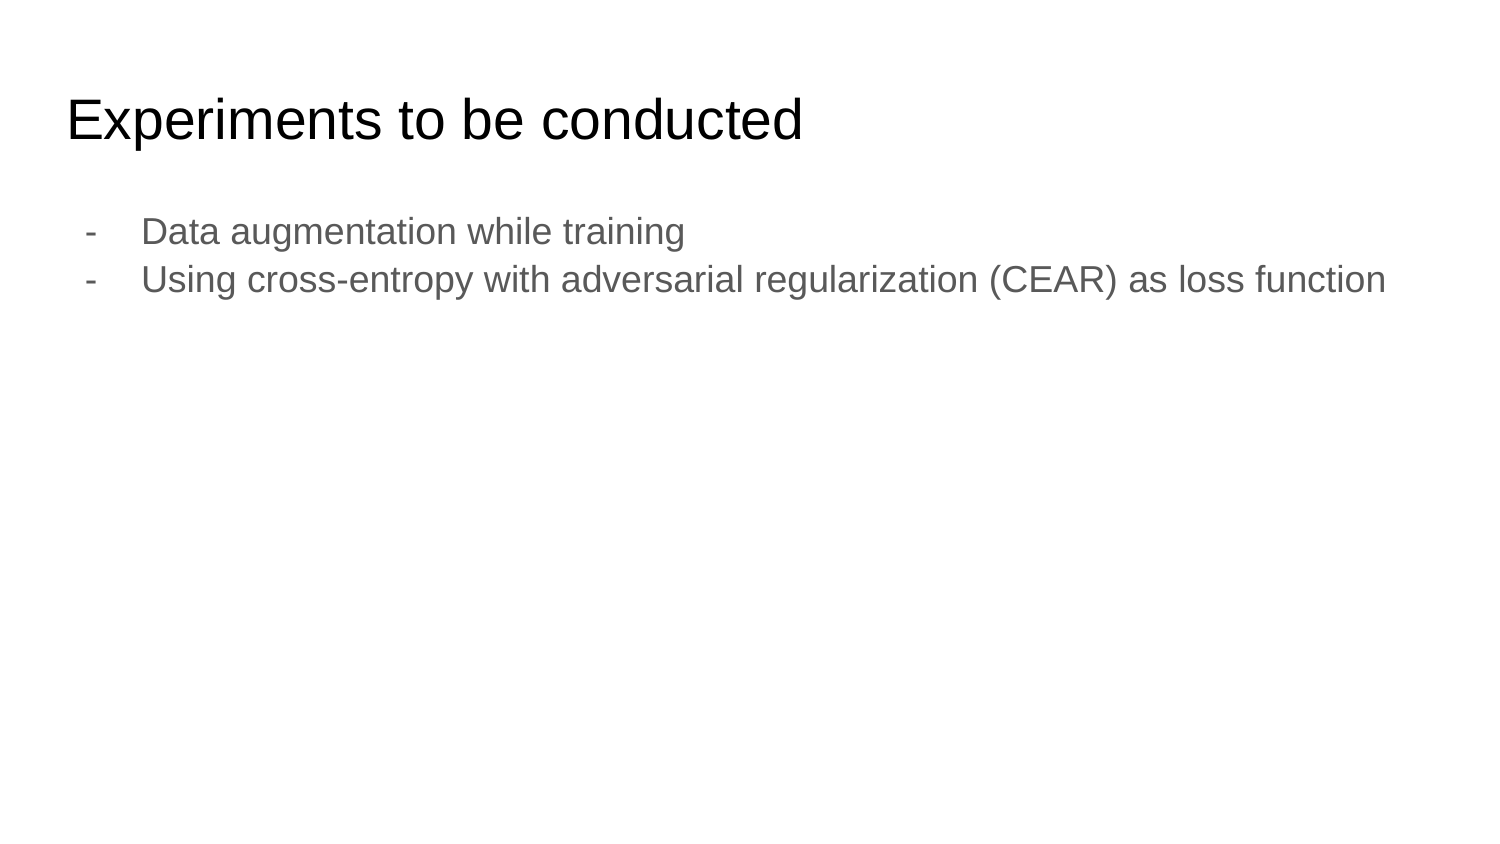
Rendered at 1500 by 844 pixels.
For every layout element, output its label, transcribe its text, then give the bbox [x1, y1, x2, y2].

list Data augmentation while training Using cross-entropy with adversarial regularization (CEAR) as loss function [51, 189, 1449, 750]
title Experiments to be conducted [51, 72, 1449, 167]
